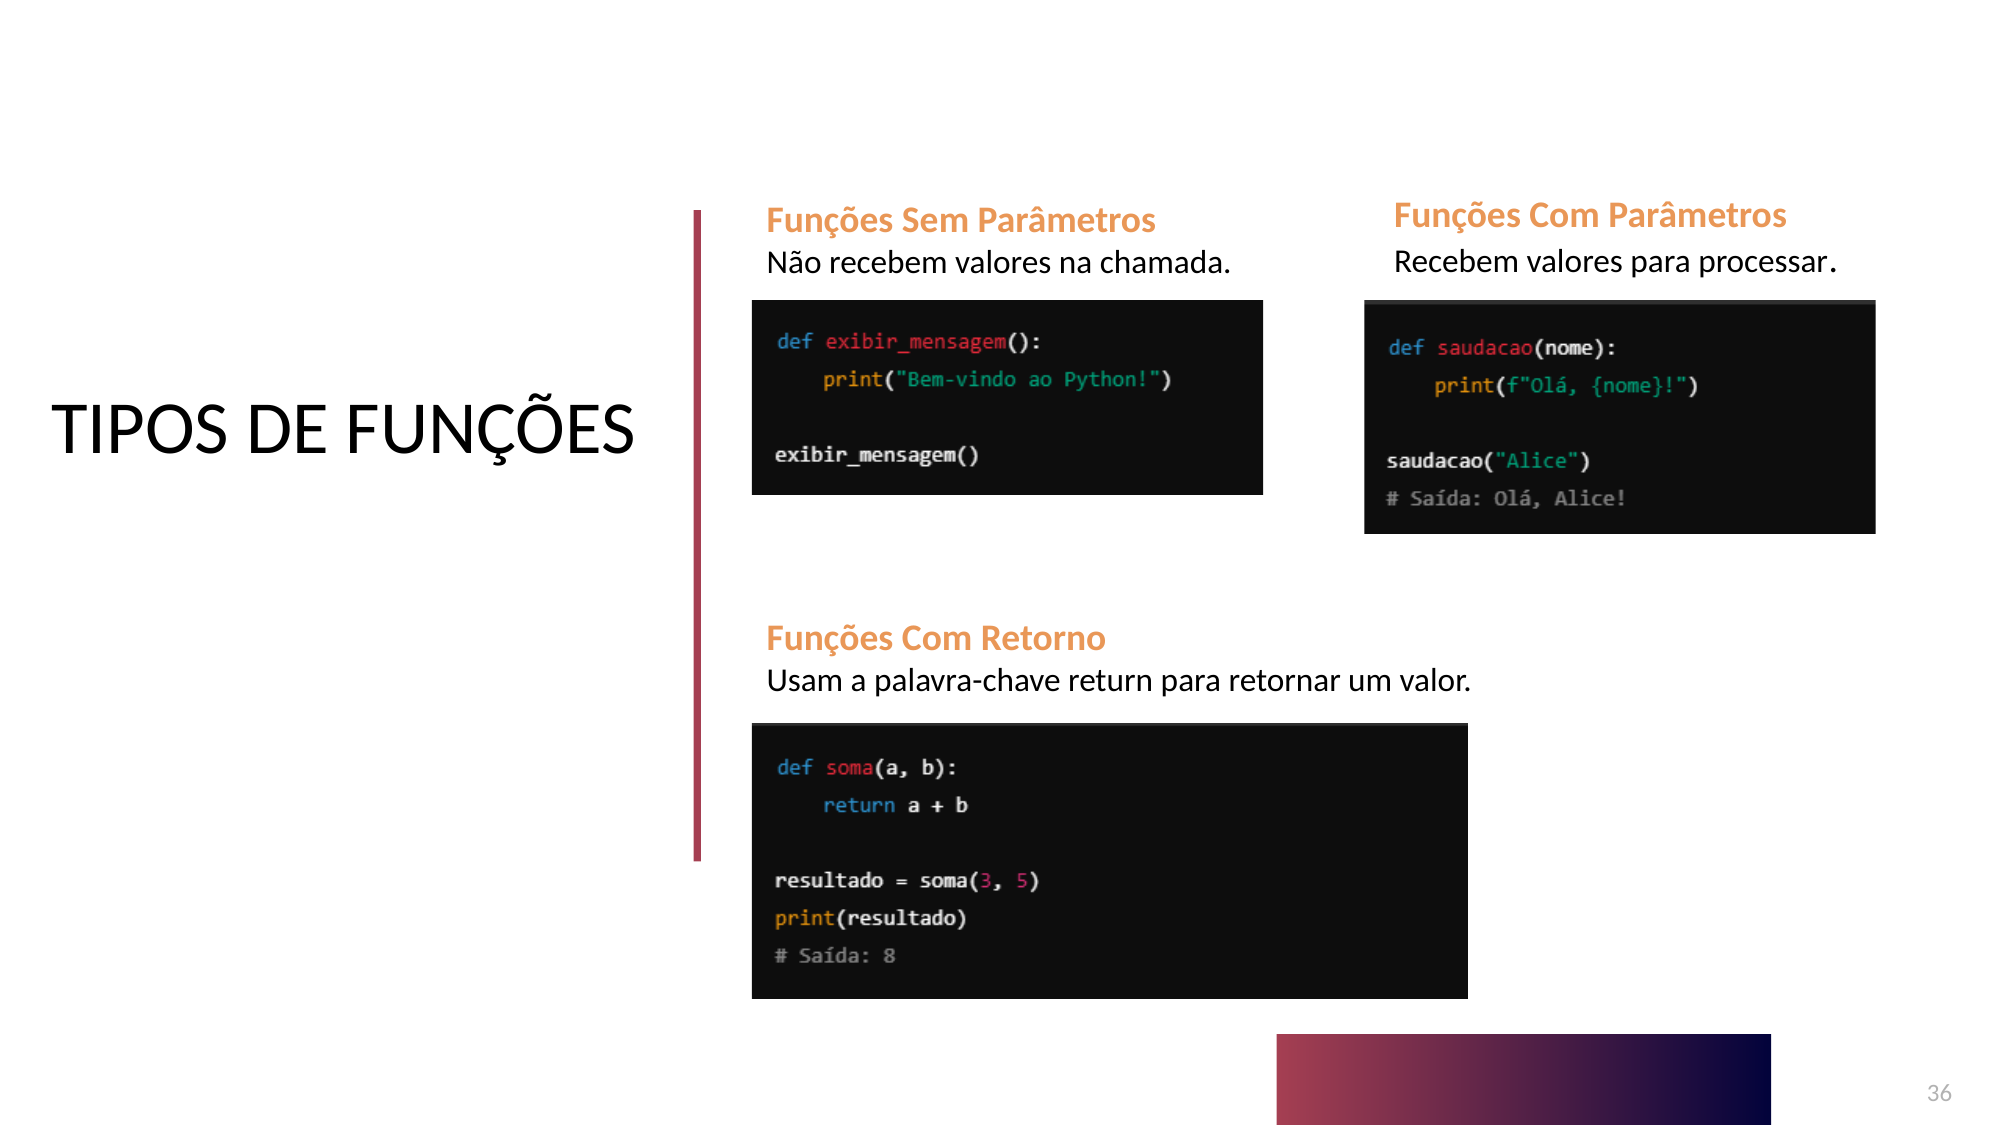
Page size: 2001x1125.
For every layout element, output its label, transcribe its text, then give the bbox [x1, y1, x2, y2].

text_box TIPOS DE FUNÇÕES [36, 371, 657, 477]
picture [751, 300, 1264, 495]
text_box Funções Com Parâmetros Recebem valores para processar. [1379, 182, 1876, 288]
slide_number 36 [1894, 1061, 1968, 1121]
text_box [693, 209, 702, 862]
text_box Funções Com Retorno Usam a palavra-chave return para retornar um valor. [751, 605, 1752, 706]
text_box Funções Sem Parâmetros Não recebem valores na chamada. [751, 187, 1379, 288]
picture [751, 723, 1469, 999]
picture [1364, 300, 1876, 534]
